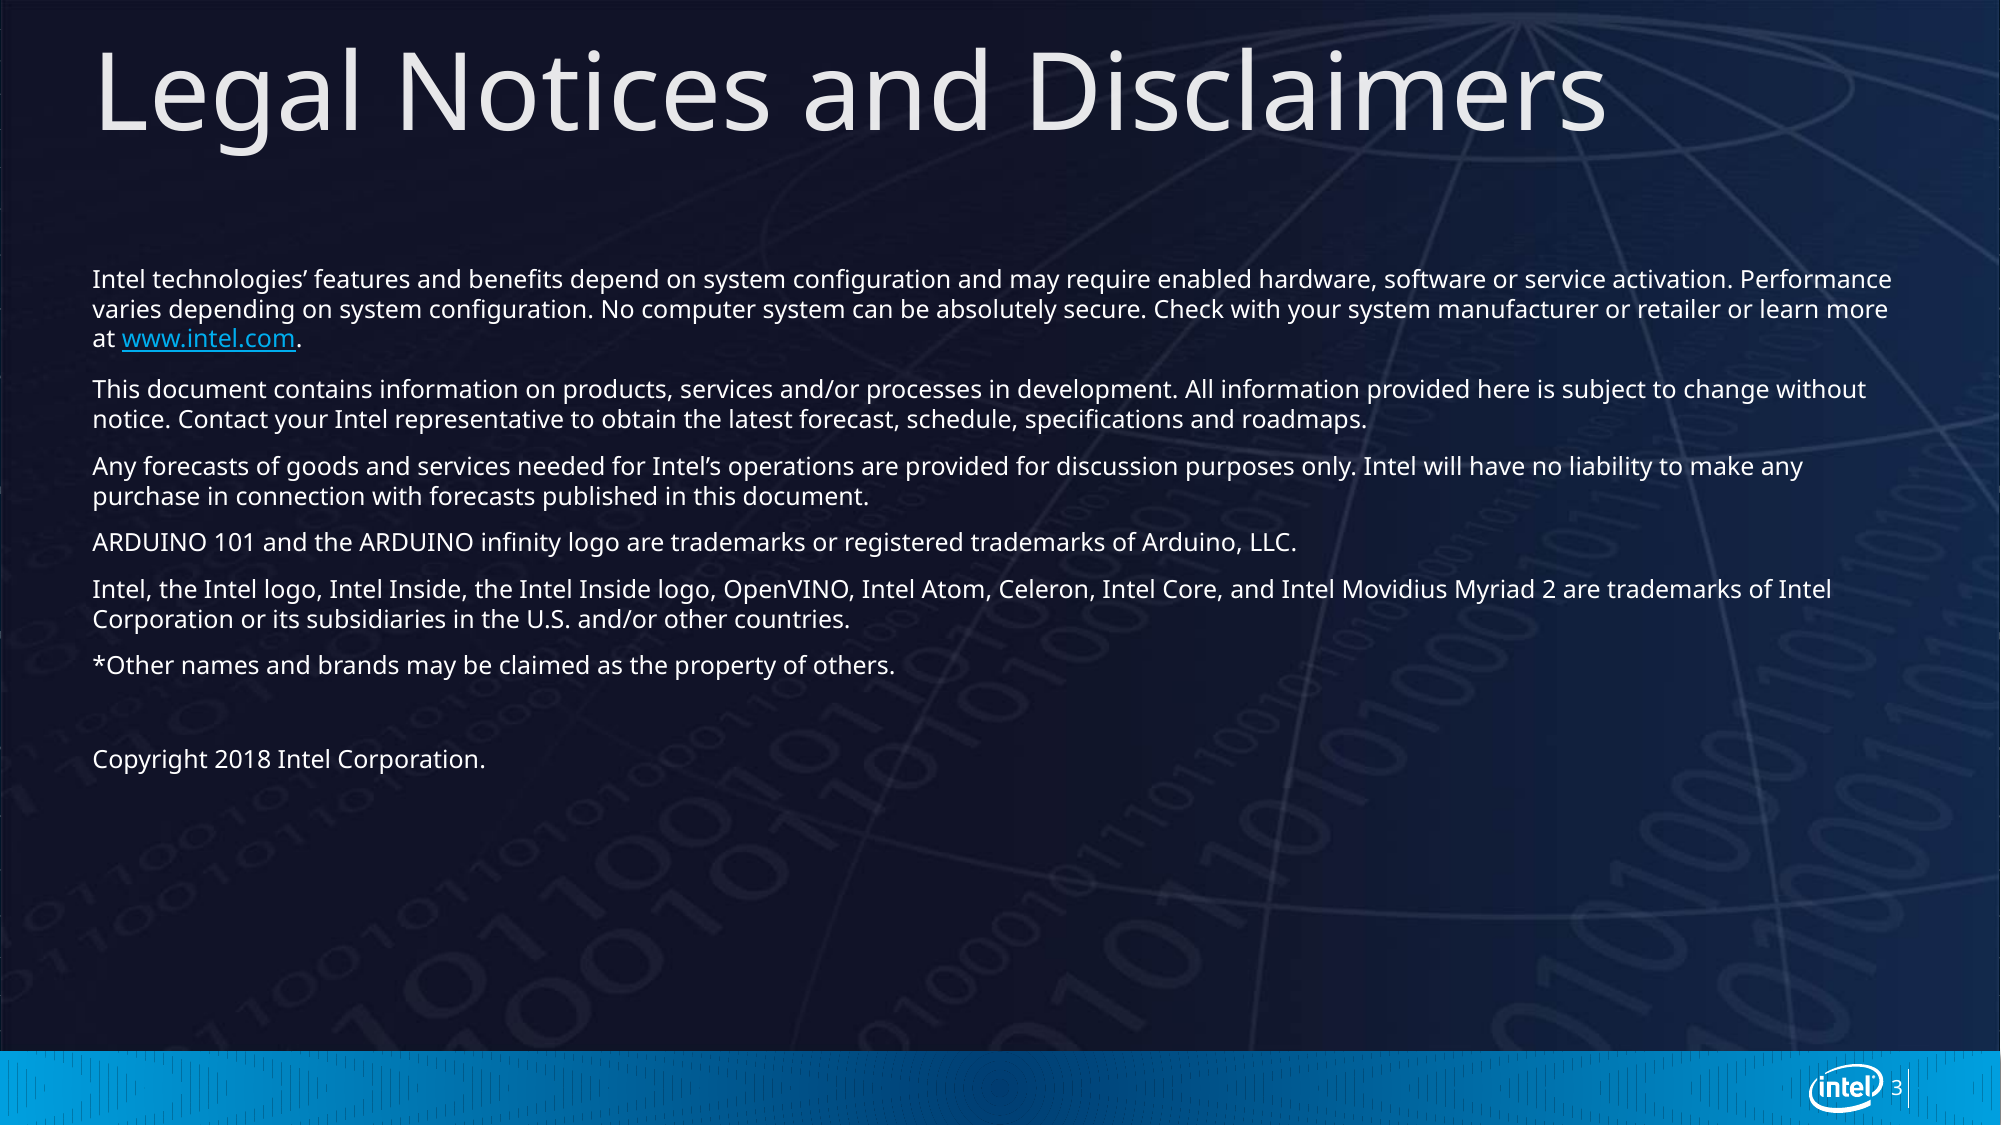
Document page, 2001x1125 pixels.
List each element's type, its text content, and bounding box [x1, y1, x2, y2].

title Legal Notices and Disclaimers [77, 49, 1923, 157]
text_box 3 [1890, 1074, 1993, 1103]
picture [1, 0, 1999, 1051]
list Intel technologies’ features and benefits depend on system configuration and may require enabled hardware, software or service activation. Performance varies depending on system configuration. No computer system can be absolutely secure. Check with your system manufacturer or retailer or learn more at www.intel.com. This document contains information on products, services and/or processes in development. All information provided here is subject to change without notice. Contact your Intel representative to obtain the latest forecast, schedule, specifications and roadmaps. Any forecasts of goods and services needed for Intel’s operations are provided for discussion purposes only. Intel will have no liability to make any purchase in connection with forecasts published in this document. ARDUINO 101 and the ARDUINO infinity logo are trademarks or registered trademarks of Arduino, LLC. Intel, the Intel logo, Intel Inside, the Intel Inside logo, OpenVINO, Intel Atom, Celeron, Intel Core, and Intel Movidius Myriad 2 are trademarks of Intel Corporation or its subsidiaries in the U.S. and/or other countries. *Other names and brands may be claimed as the property of others. Copyright 2018 Intel Corporation. [77, 255, 1923, 959]
